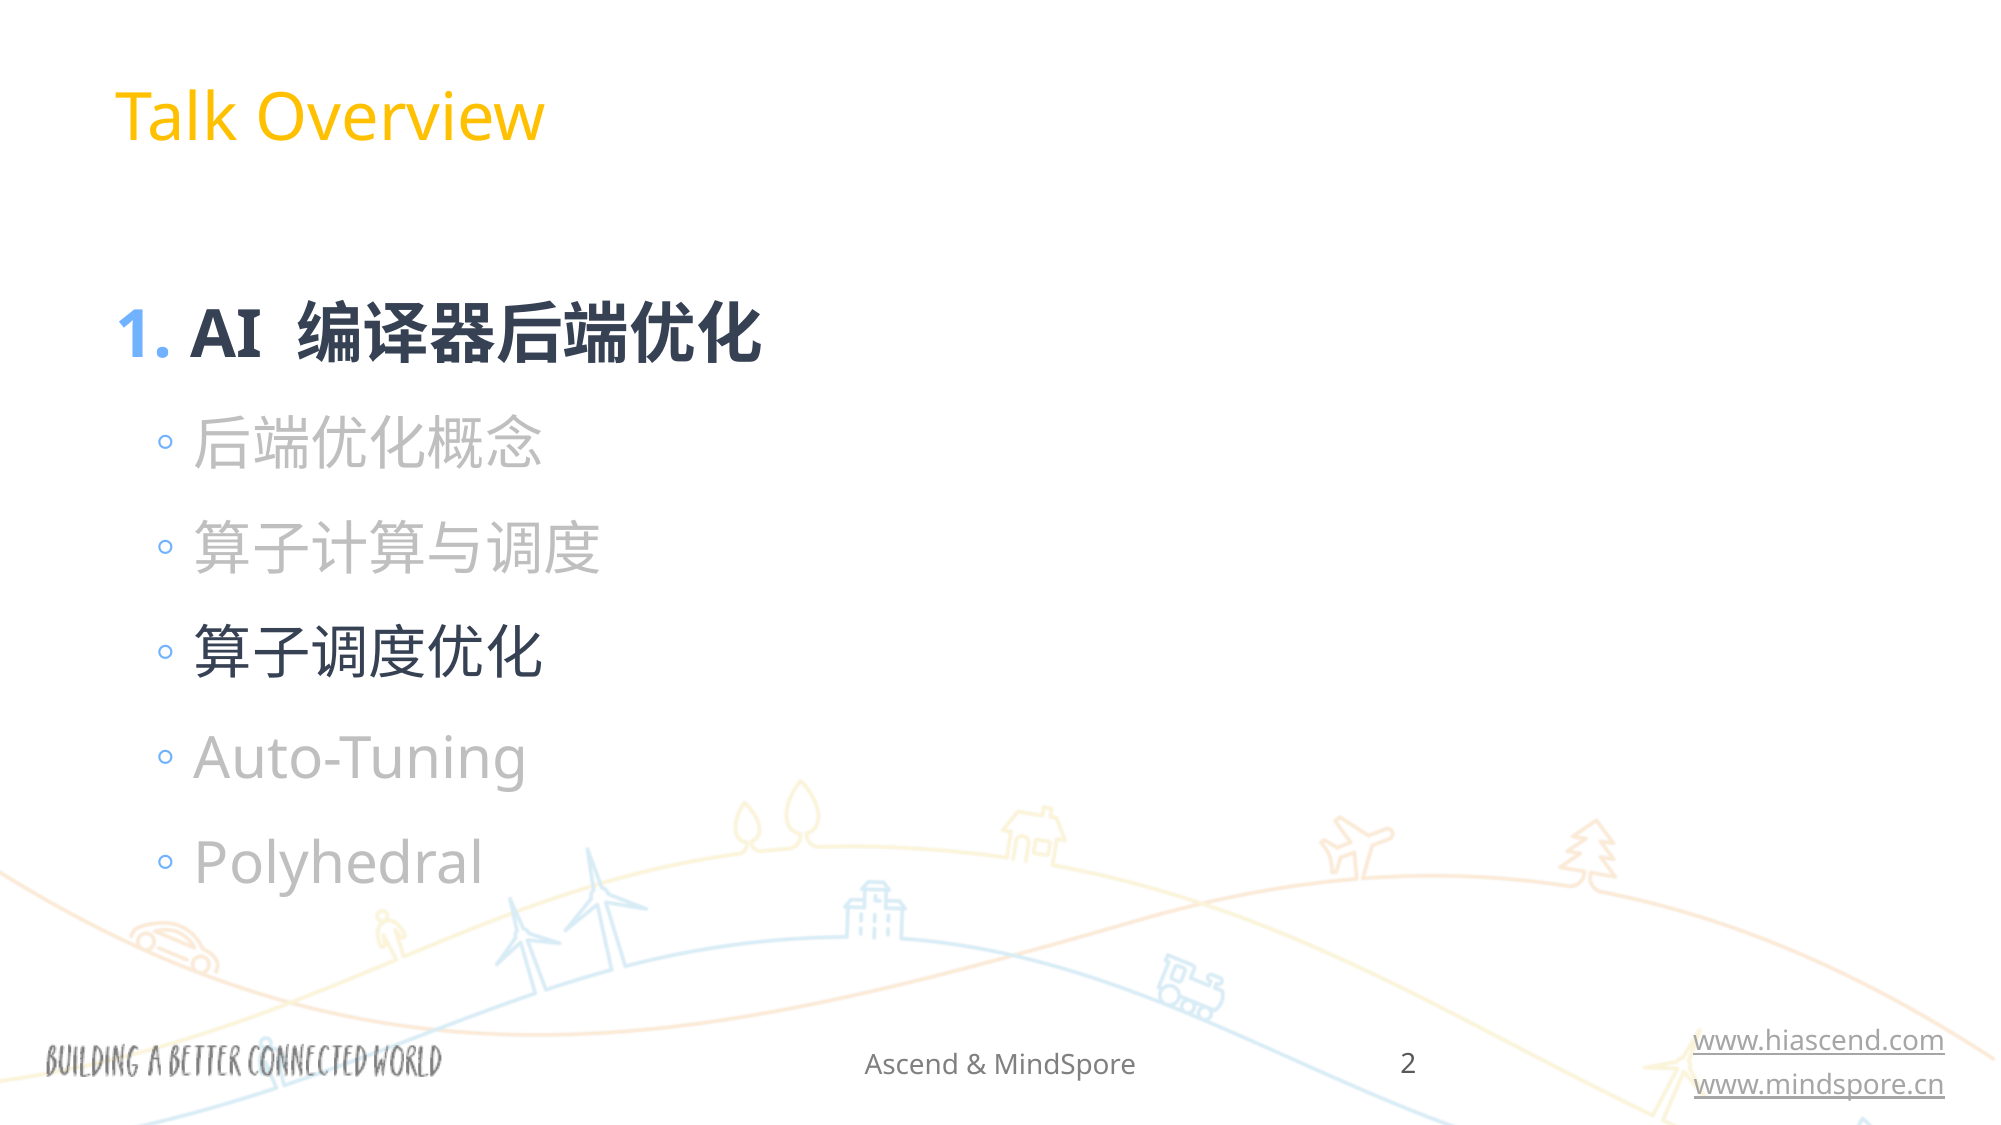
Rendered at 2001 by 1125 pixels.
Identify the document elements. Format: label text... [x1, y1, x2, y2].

picture [23, 1023, 468, 1105]
text_box Talk Overview [101, 66, 1900, 163]
text_box AI 编译器后端优化 后端优化概念 算子计算与调度 算子调度优化 Auto-Tuning Polyhedral [101, 243, 977, 975]
